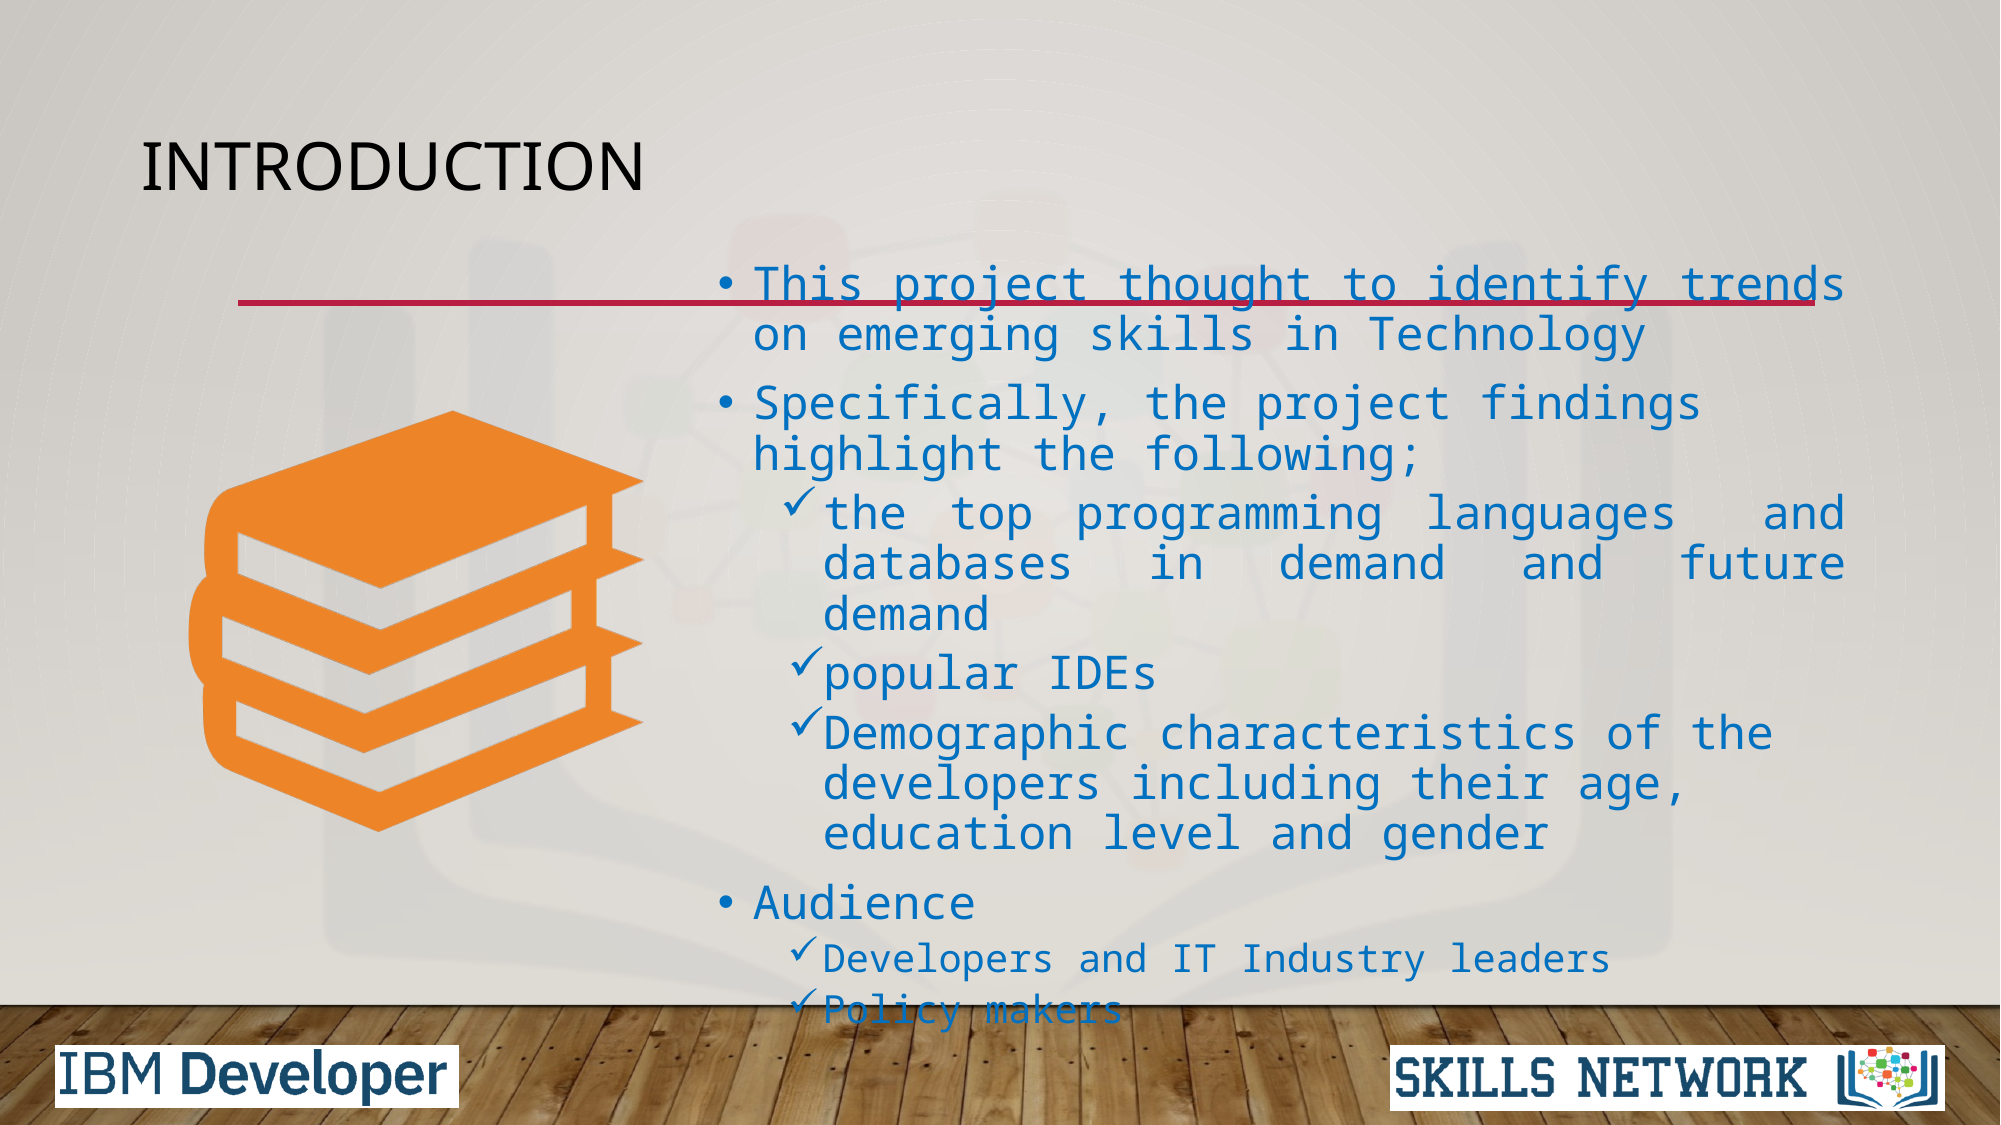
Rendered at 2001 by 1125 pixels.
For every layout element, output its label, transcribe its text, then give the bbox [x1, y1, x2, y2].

text_box This project thought to identify trends on emerging skills in Technology Specifically, the project findings highlight the following; the top programming languages and databases in demand and future demand popular IDEs Demographic characteristics of the developers including their age, education level and gender Audience Developers and IT Industry leaders Policy makers [702, 252, 1863, 1042]
picture [0, 1005, 2000, 1125]
title INTRODUCTION [126, 59, 1381, 278]
picture [162, 370, 665, 873]
